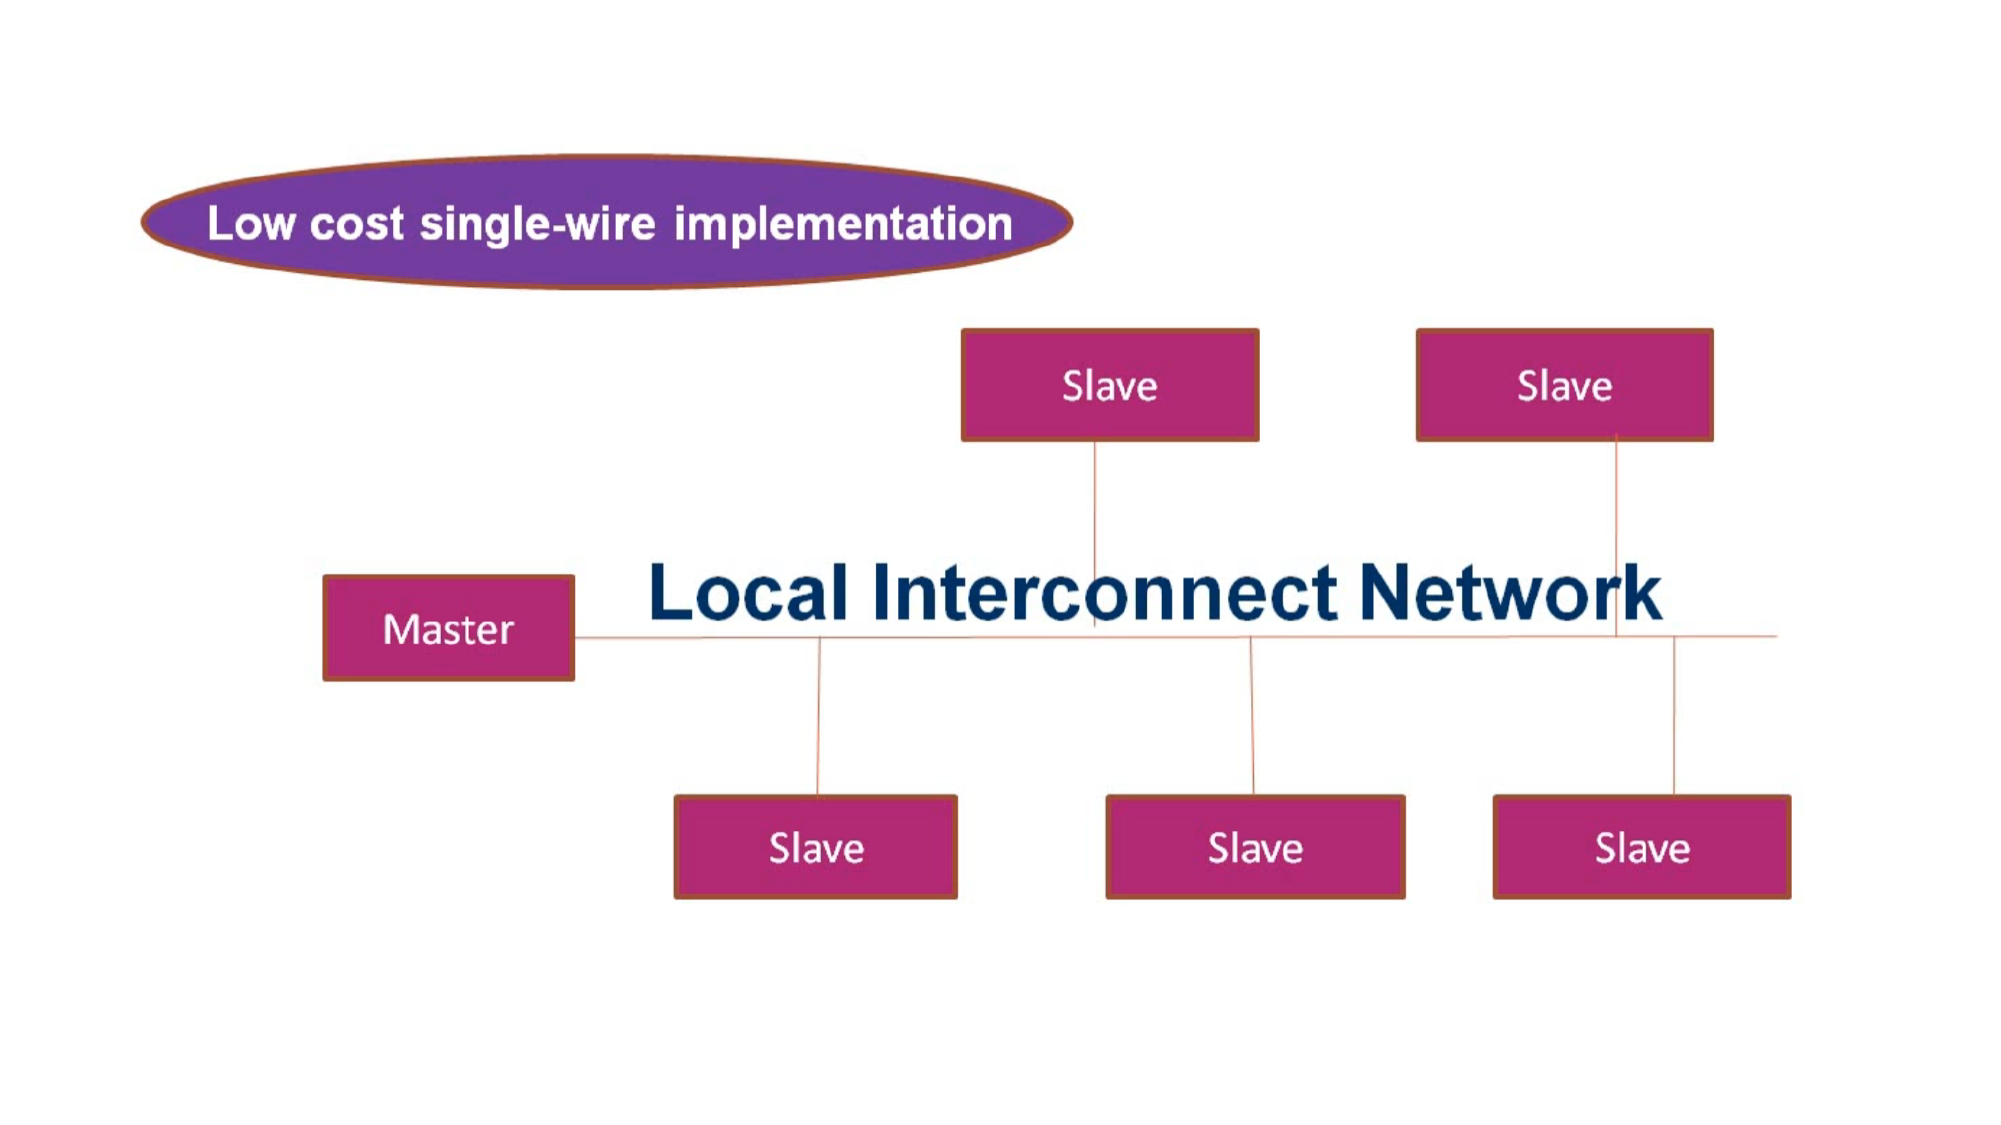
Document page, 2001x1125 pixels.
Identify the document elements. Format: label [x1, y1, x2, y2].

picture [105, 106, 1895, 1019]
